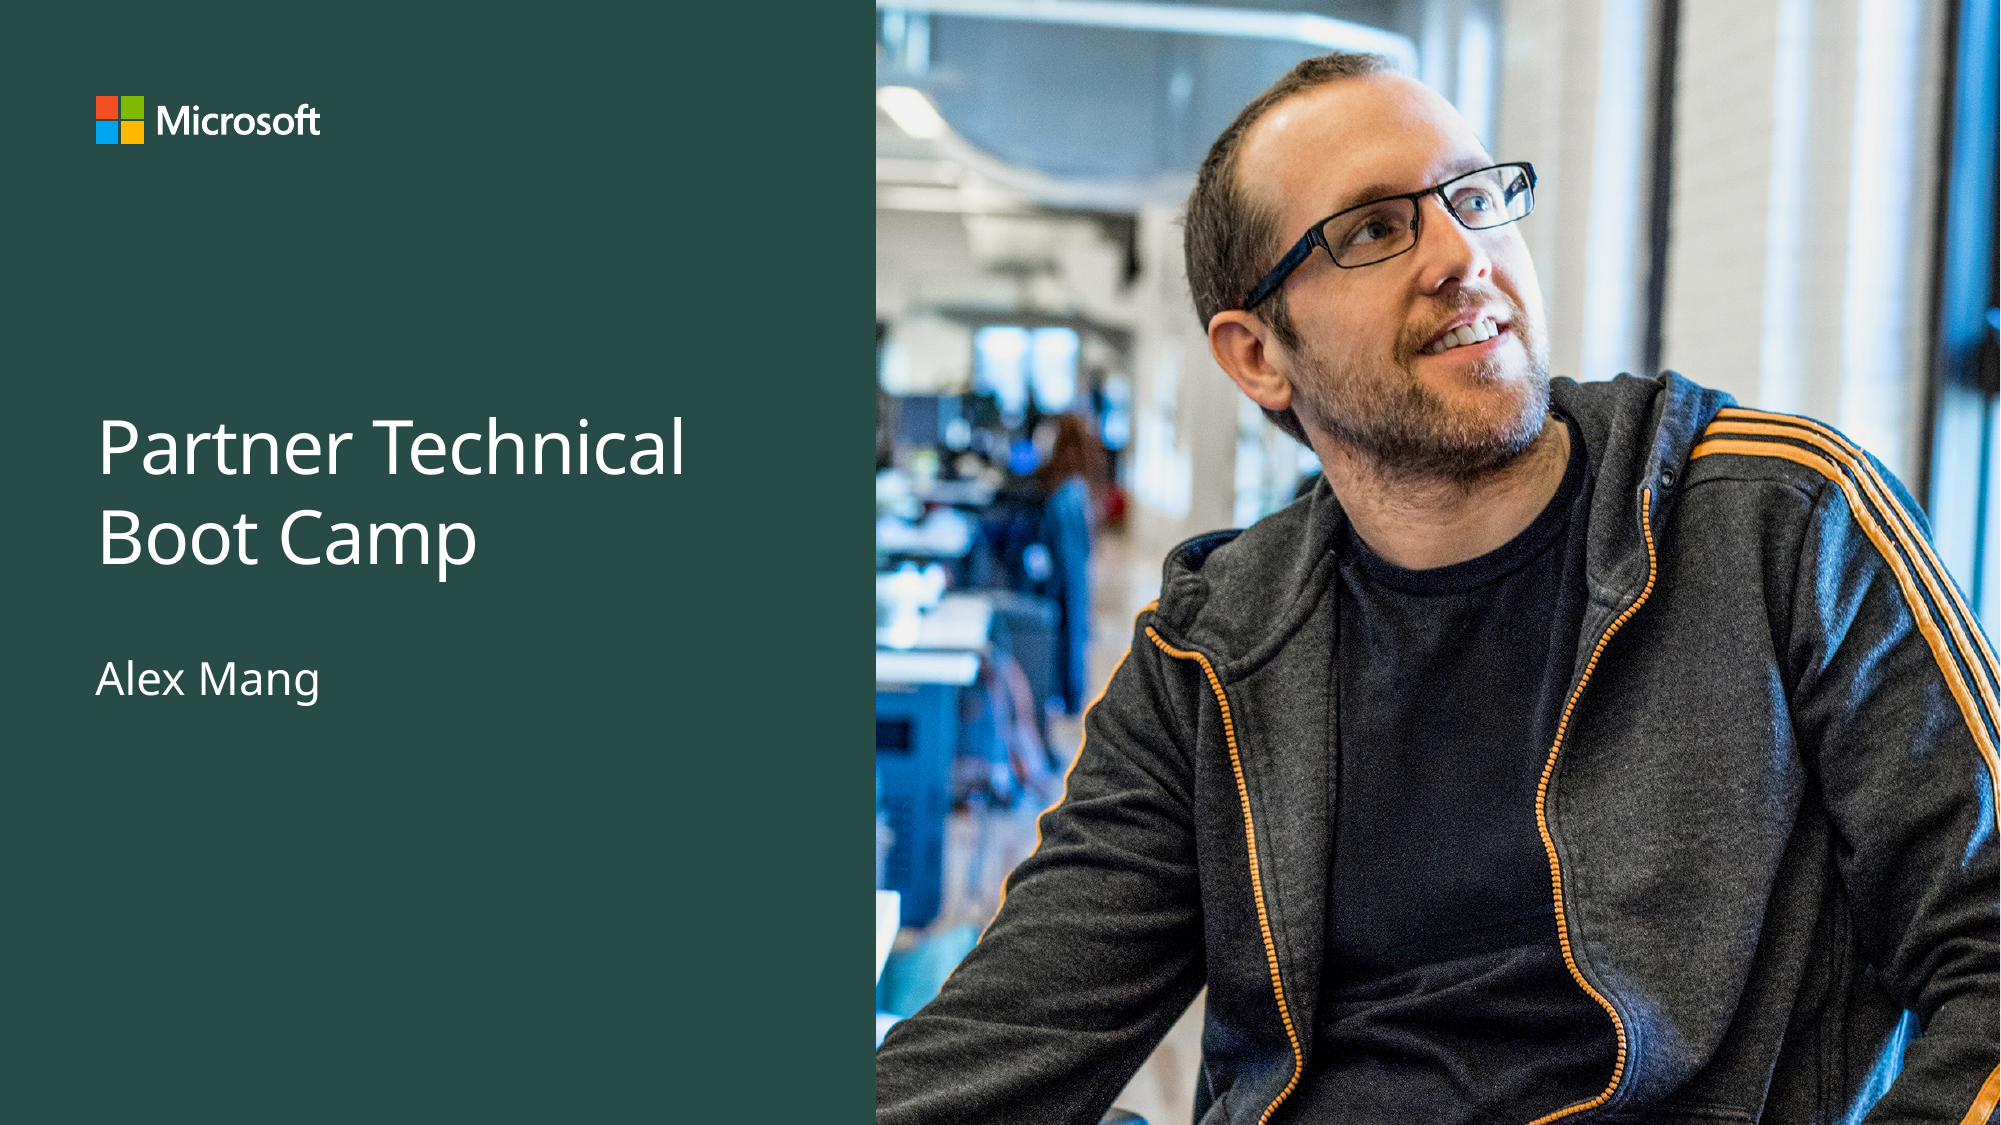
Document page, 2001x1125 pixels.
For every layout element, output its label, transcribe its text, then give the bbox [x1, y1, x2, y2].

list Alex Mang [95, 650, 779, 706]
picture [876, 0, 2001, 1125]
picture [1994, 0, 2001, 69]
title Partner Technical Boot Camp [96, 397, 781, 580]
